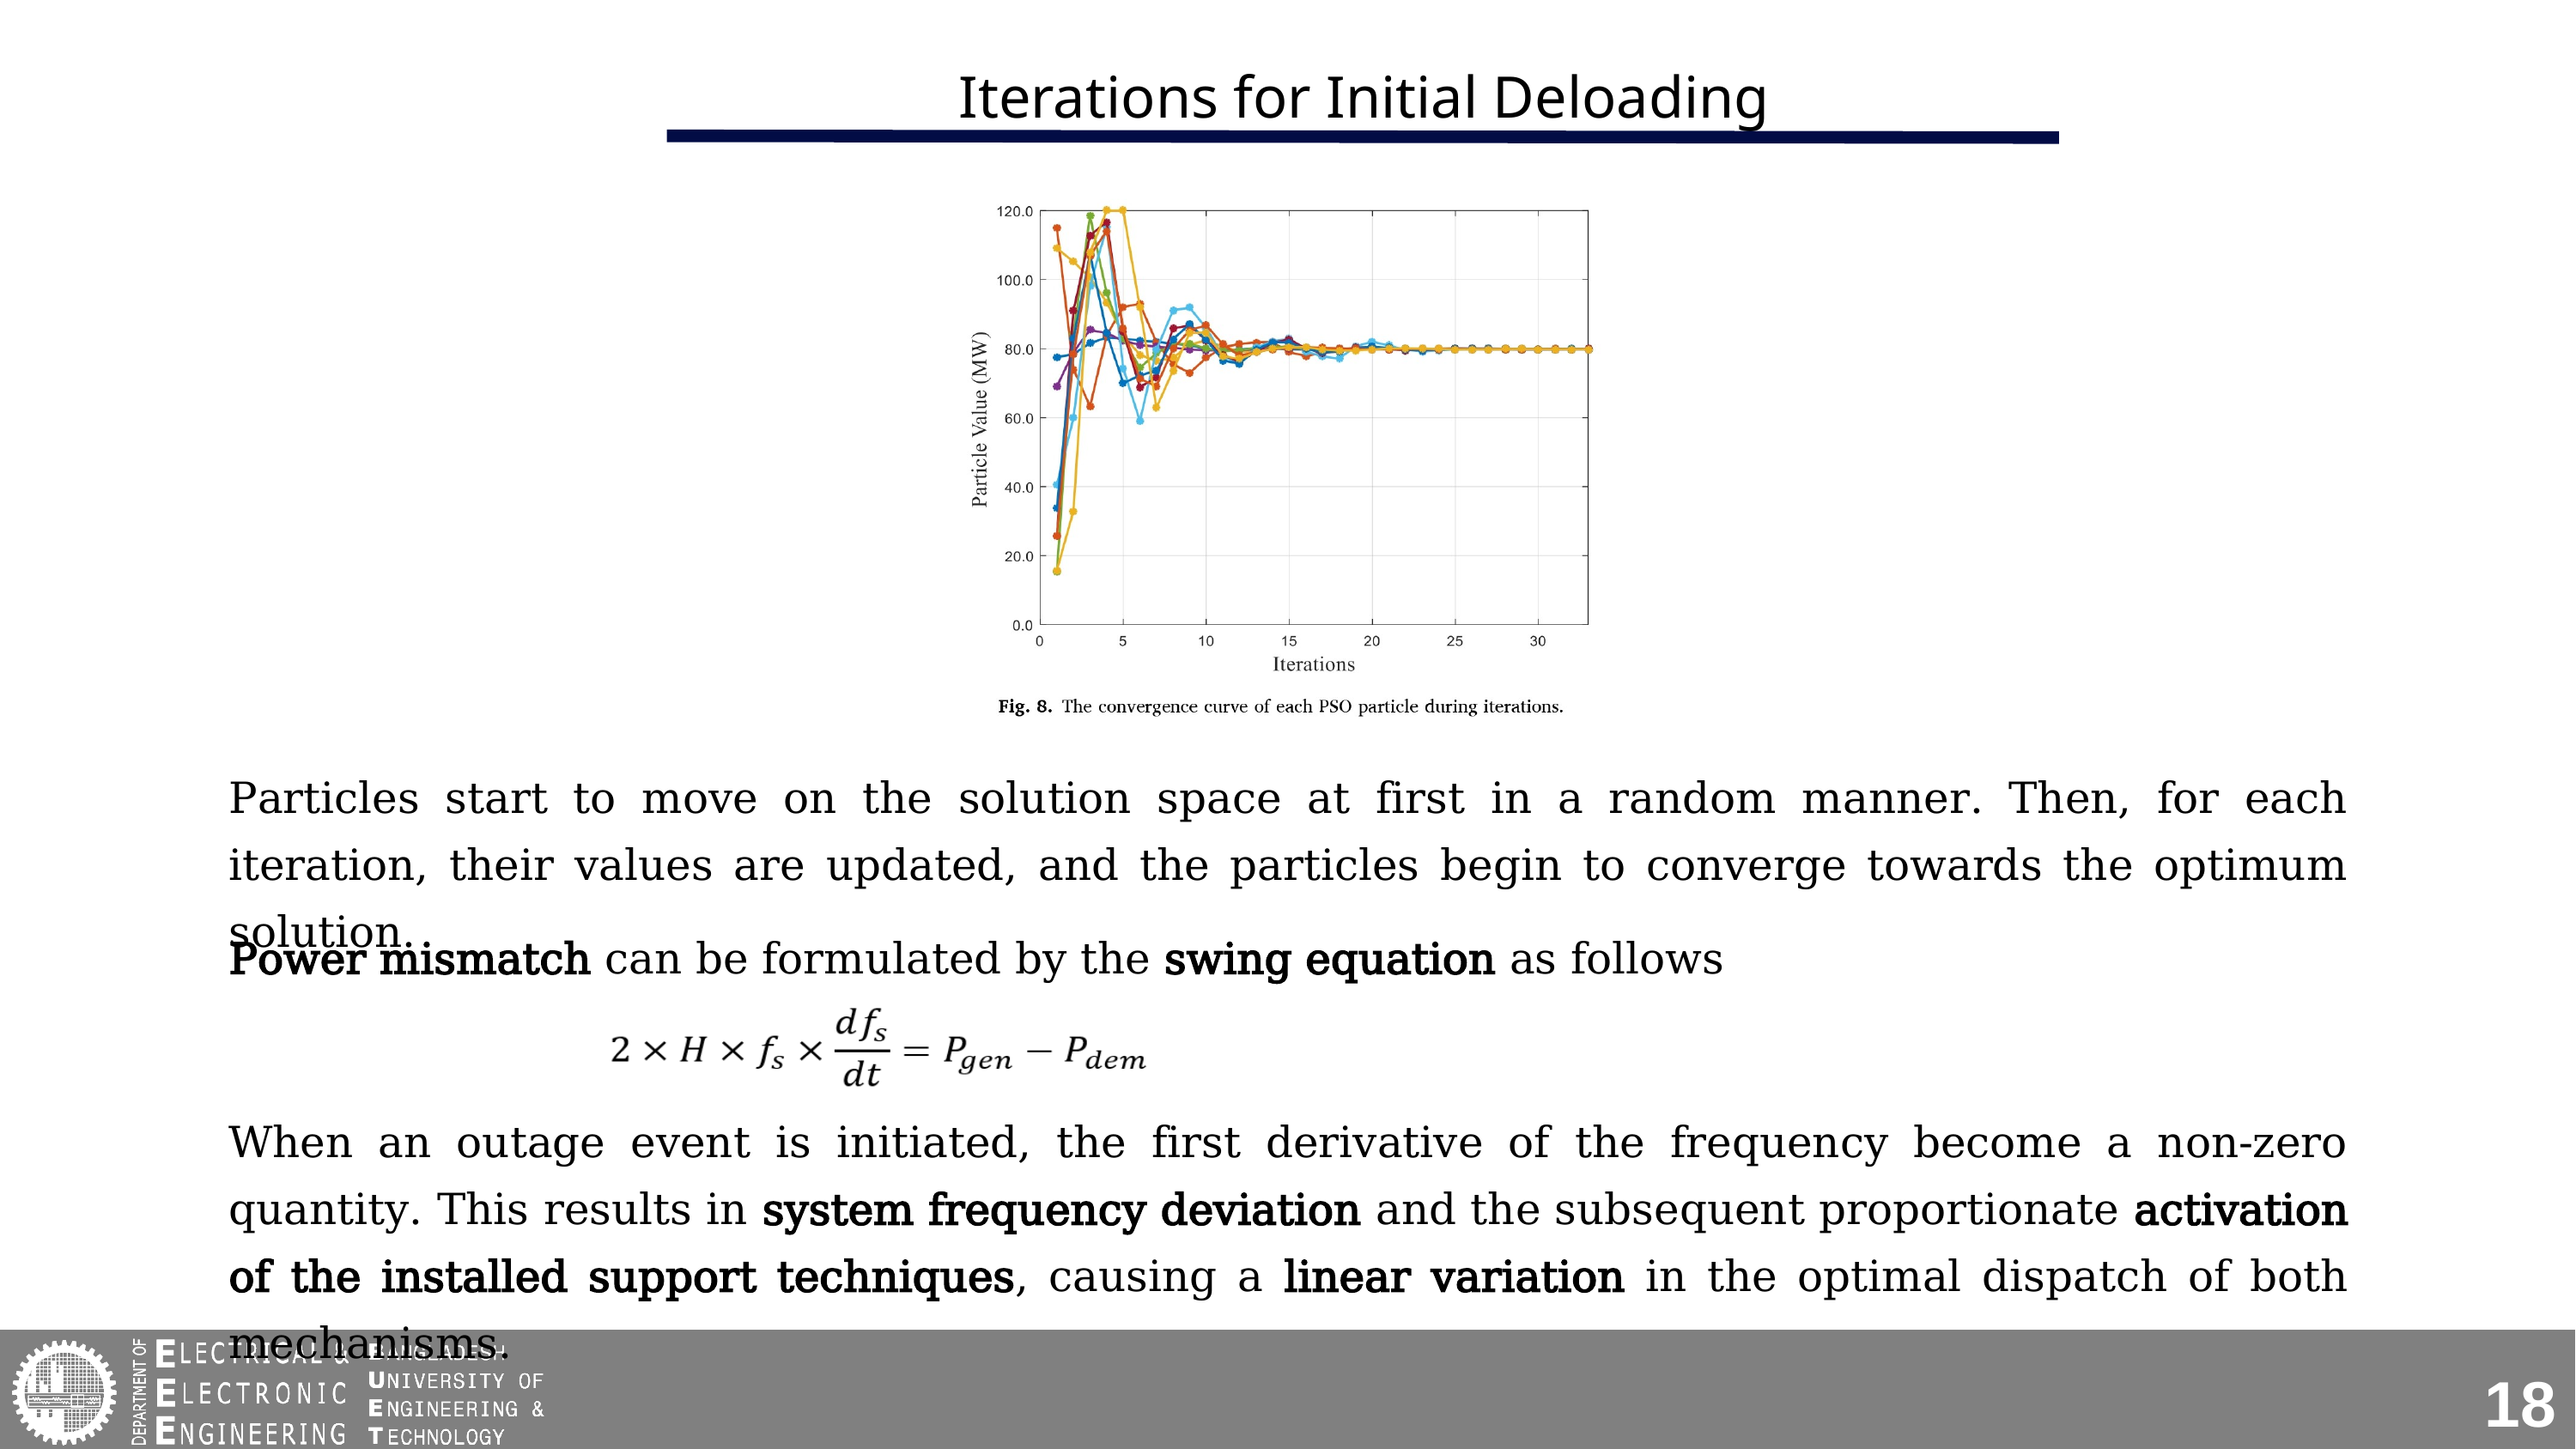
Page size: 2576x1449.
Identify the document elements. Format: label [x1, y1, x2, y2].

text_box [666, 44, 2063, 138]
text_box [10, 1338, 562, 1446]
text_box [216, 908, 2362, 1302]
text_box [0, 1330, 2576, 1449]
text_box [2414, 1343, 2557, 1440]
text_box [216, 179, 2362, 890]
